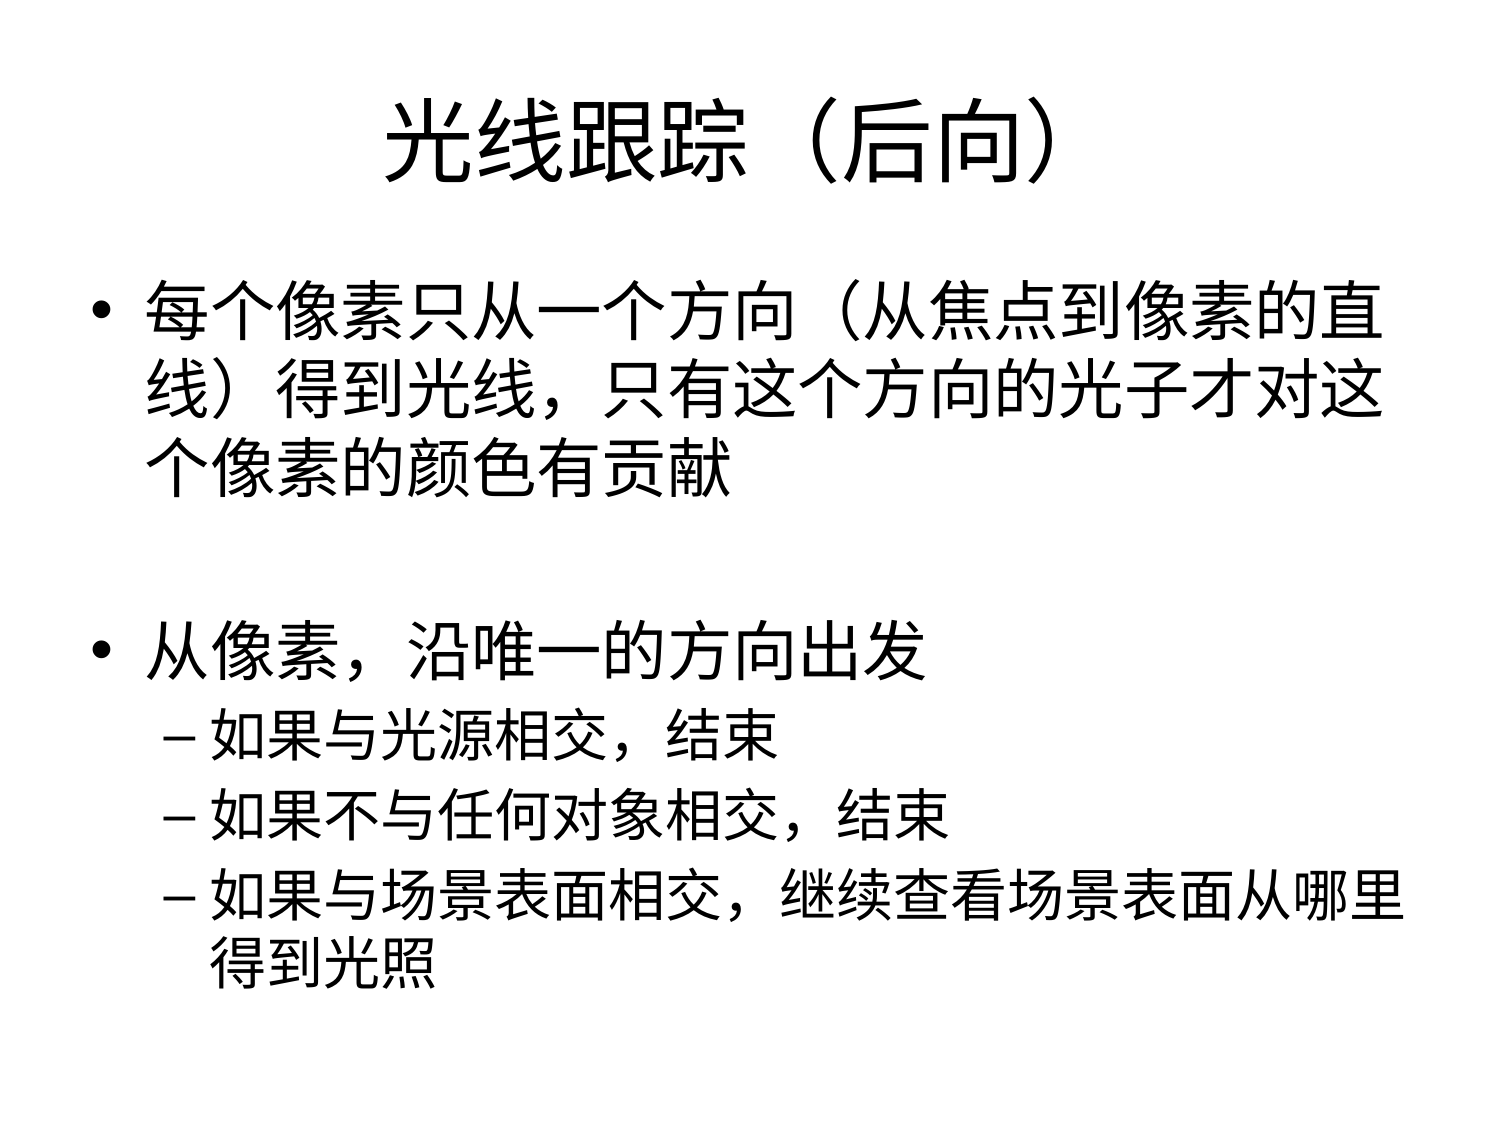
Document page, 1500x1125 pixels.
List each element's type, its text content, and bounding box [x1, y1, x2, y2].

list 每个像素只从一个方向（从焦点到像素的直线）得到光线，只有这个方向的光子才对这个像素的颜色有贡献 从像素，沿唯一的方向出发 如果与光源相交，结束 如果不与任何对象相交，结束 如果与场景表面相交，继续查看场景表面从哪里得到光照 [75, 262, 1425, 1005]
title 光线跟踪（后向） [75, 45, 1425, 233]
